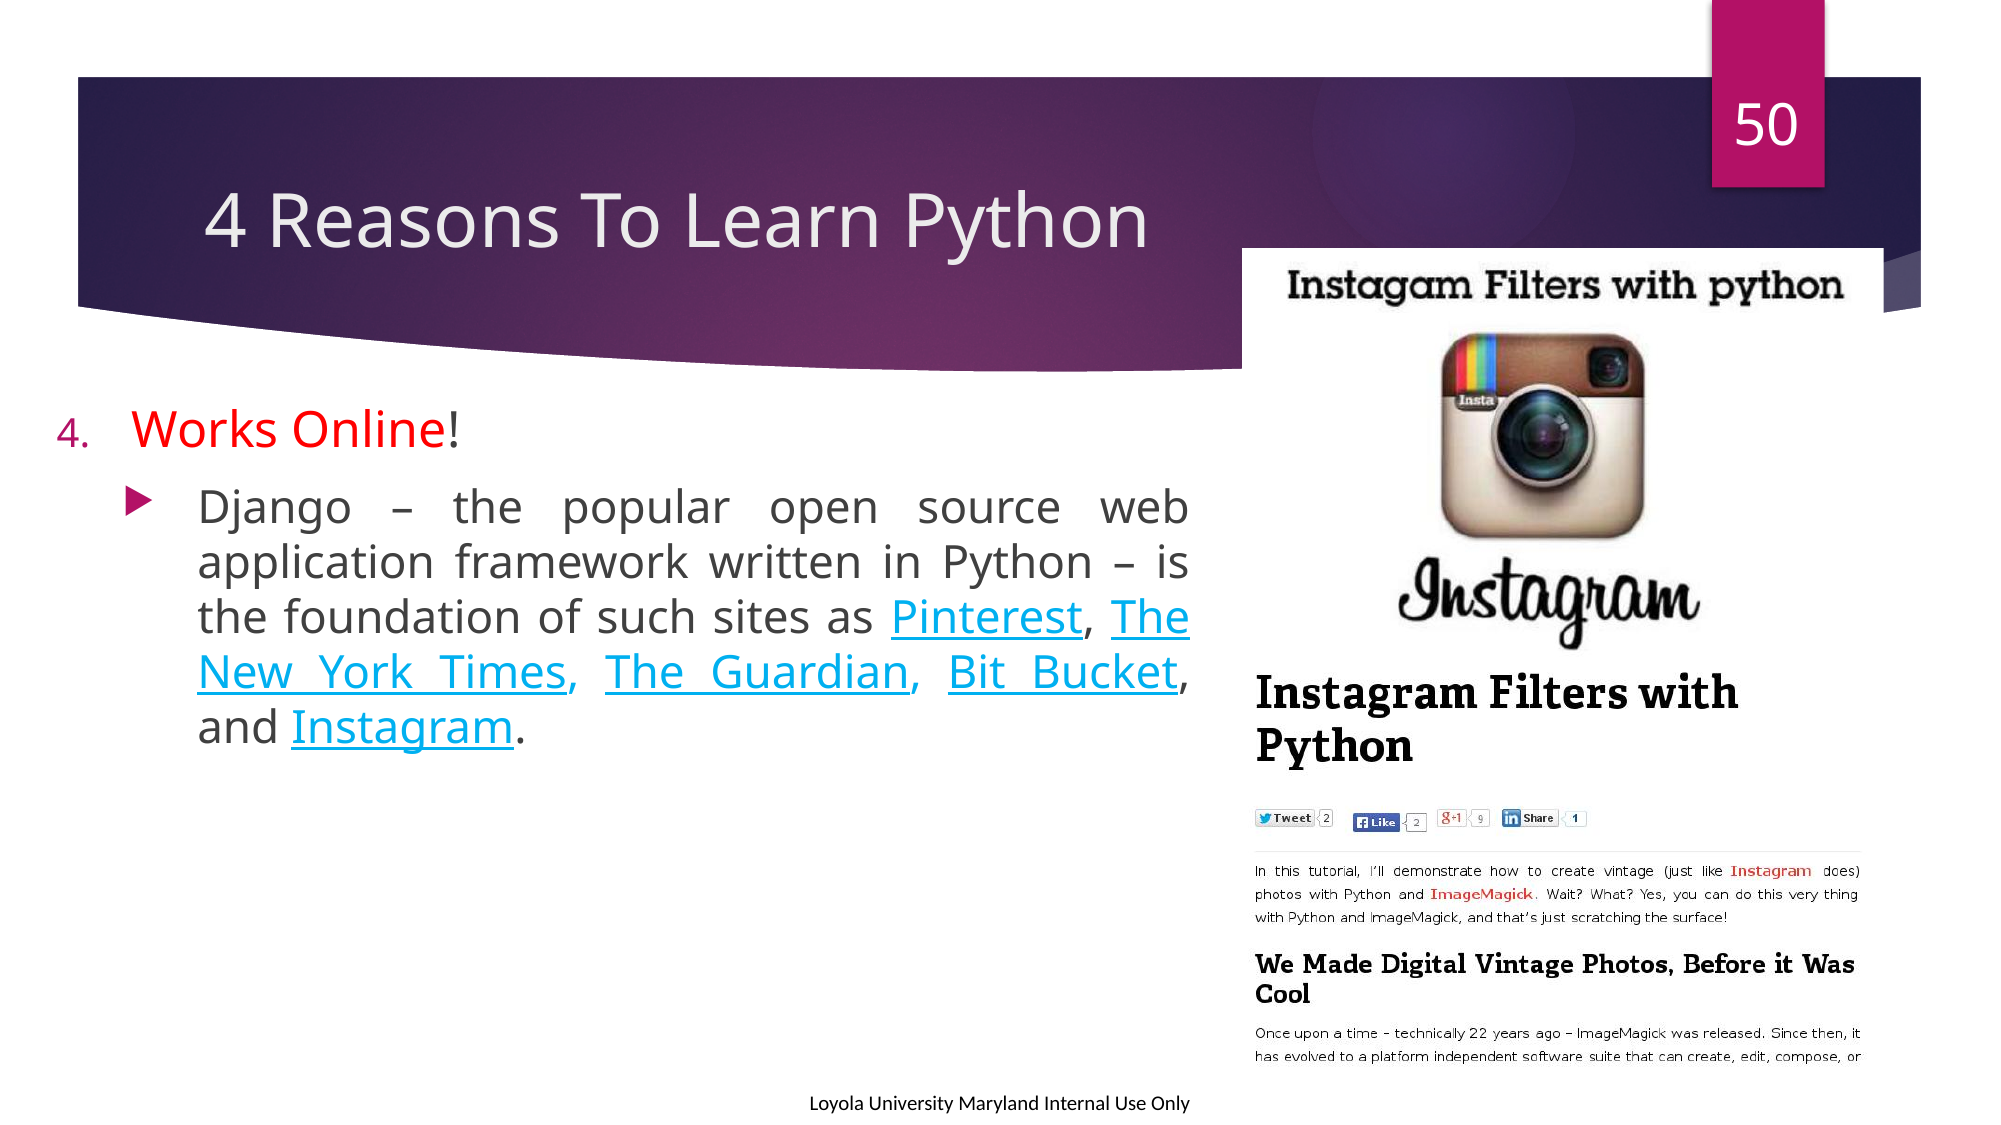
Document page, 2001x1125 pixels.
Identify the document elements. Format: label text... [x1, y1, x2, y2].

picture [1241, 247, 1884, 1074]
slide_number 50 [1698, 48, 1836, 175]
list Works Online! Django – the popular open source web application framework written in Python – is the foundation of such sites as Pinterest, The New York Times, The Guardian, Bit Bucket, and Instagram. [41, 389, 1206, 1090]
title 4 Reasons To Learn Python [189, 159, 1627, 276]
